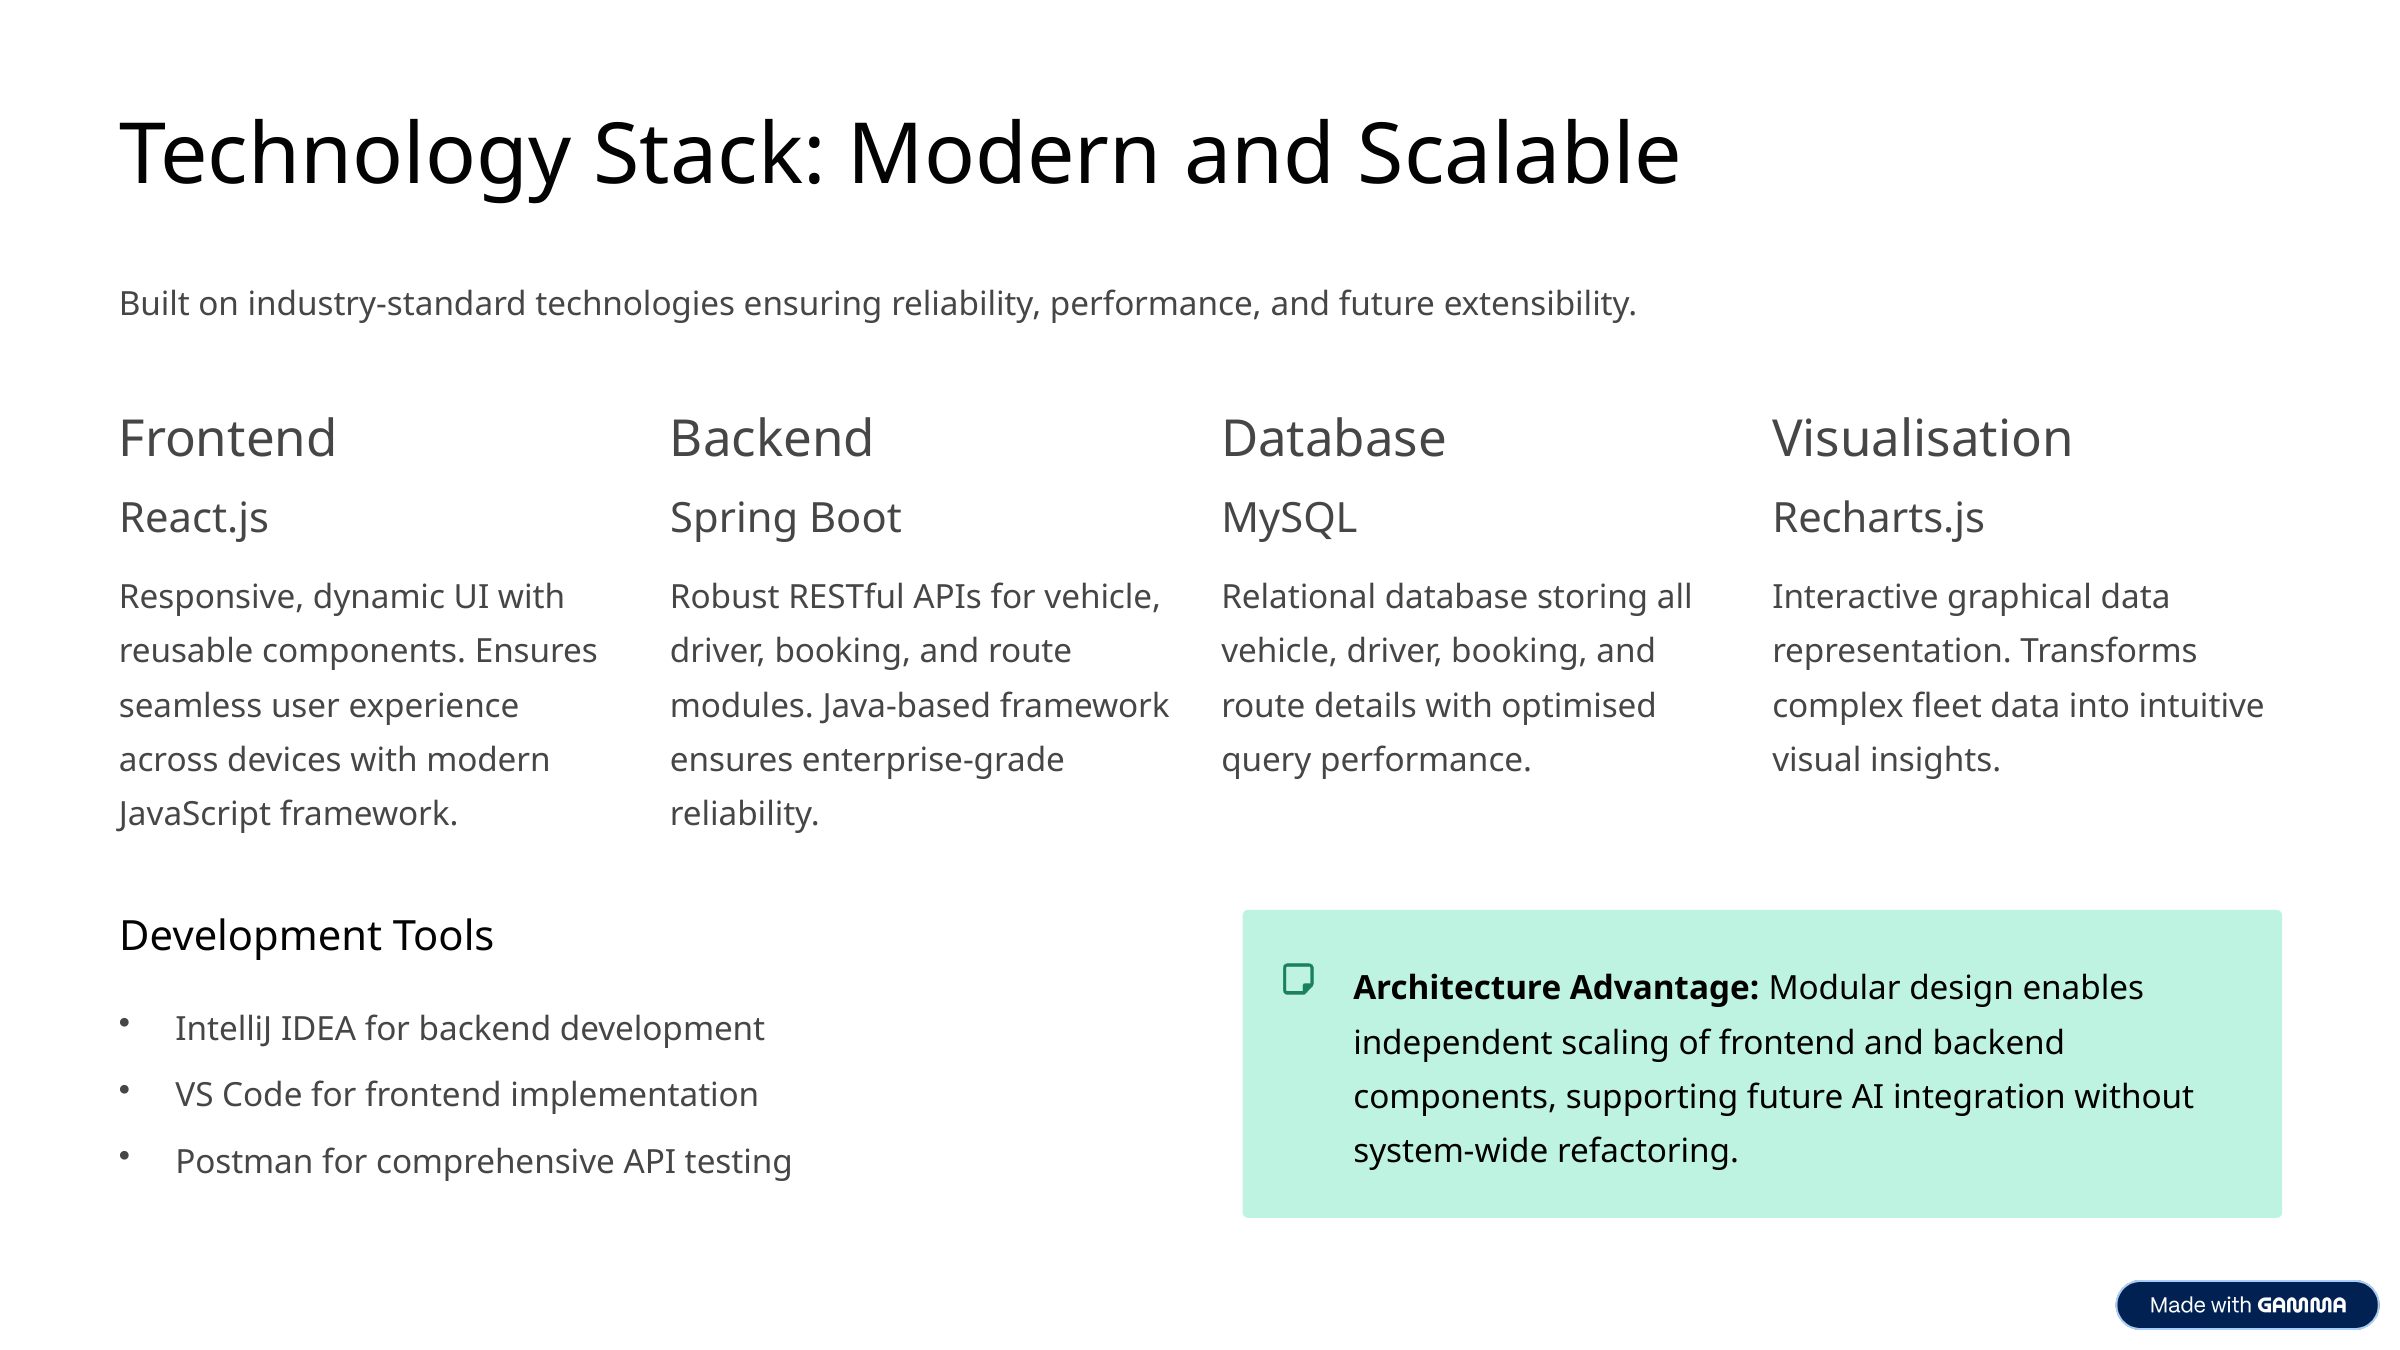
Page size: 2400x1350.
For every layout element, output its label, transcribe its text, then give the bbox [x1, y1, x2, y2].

text_box Database [1221, 403, 1730, 468]
text_box Frontend [119, 403, 628, 468]
text_box Architecture Advantage: Modular design enables independent scaling of frontend and backend components, supporting future AI integration without system-wide refactoring. [1353, 952, 2248, 1171]
text_box IntelliJ IDEA for backend development [119, 992, 1159, 1048]
text_box Responsive, dynamic UI with reusable components. Ensures seamless user experience across devices with modern JavaScript framework. [119, 561, 628, 834]
picture [2106, 1271, 2389, 1339]
text_box Postman for comprehensive API testing [119, 1125, 1159, 1180]
text_box Technology Stack: Modern and Scalable [119, 93, 1743, 201]
text_box Development Tools [119, 905, 545, 959]
text_box Robust RESTful APIs for vehicle, driver, booking, and route modules. Java-based framework ensures enterprise-grade reliability. [670, 561, 1179, 834]
text_box Visualisation [1772, 403, 2281, 468]
text_box React.js [119, 487, 545, 541]
text_box MySQL [1221, 487, 1647, 541]
text_box Relational database storing all vehicle, driver, booking, and route details with optimised query performance. [1221, 561, 1730, 779]
text_box Recharts.js [1772, 487, 2198, 541]
text_box VS Code for frontend implementation [119, 1059, 1159, 1114]
text_box Backend [670, 403, 1179, 468]
text_box Built on industry-standard technologies ensuring reliability, performance, and future extensibility. [119, 268, 2281, 323]
text_box [1242, 909, 2283, 1218]
text_box Spring Boot [670, 487, 1096, 541]
picture [1276, 961, 1320, 996]
text_box Interactive graphical data representation. Transforms complex fleet data into intuitive visual insights. [1772, 561, 2281, 779]
